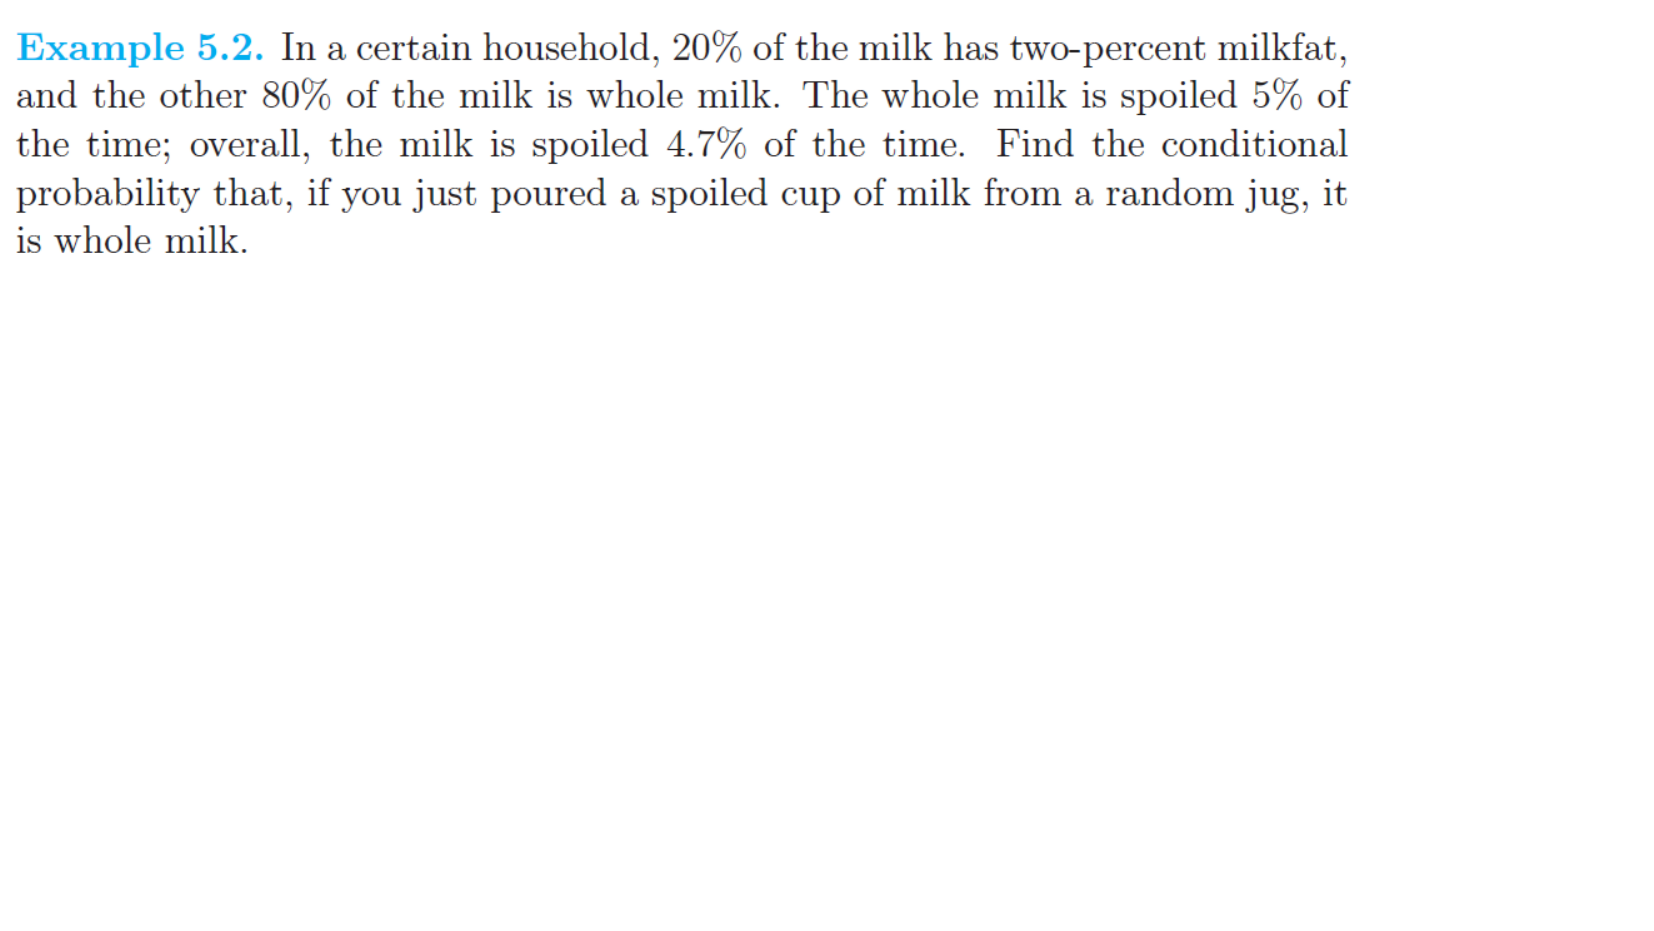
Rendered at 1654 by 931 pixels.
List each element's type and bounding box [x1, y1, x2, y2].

picture [0, 9, 1364, 268]
